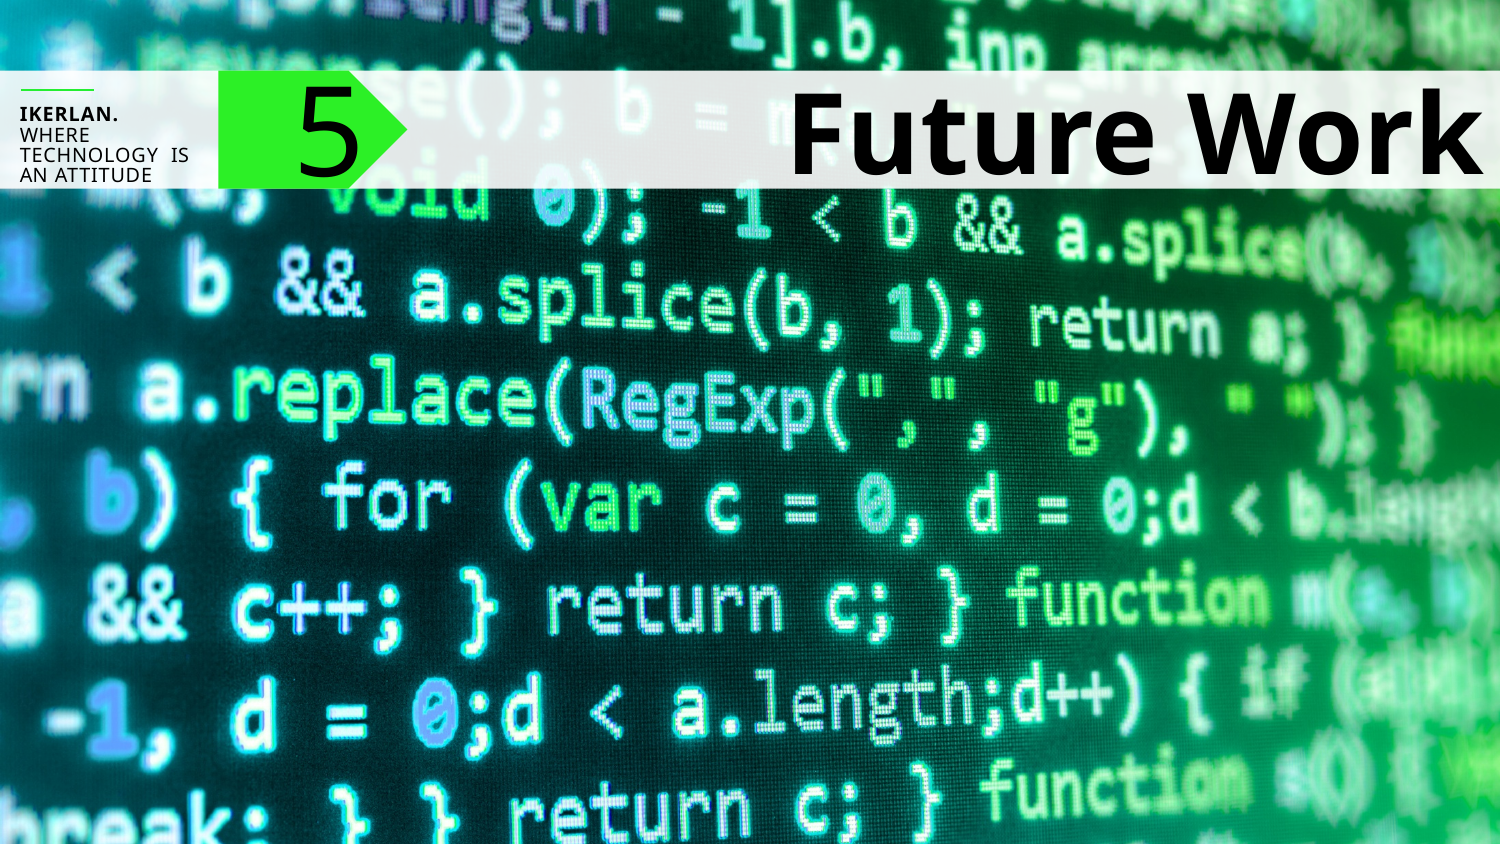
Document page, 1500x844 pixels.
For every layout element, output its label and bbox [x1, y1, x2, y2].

text_box [17, 90, 205, 170]
picture [0, 0, 1500, 844]
